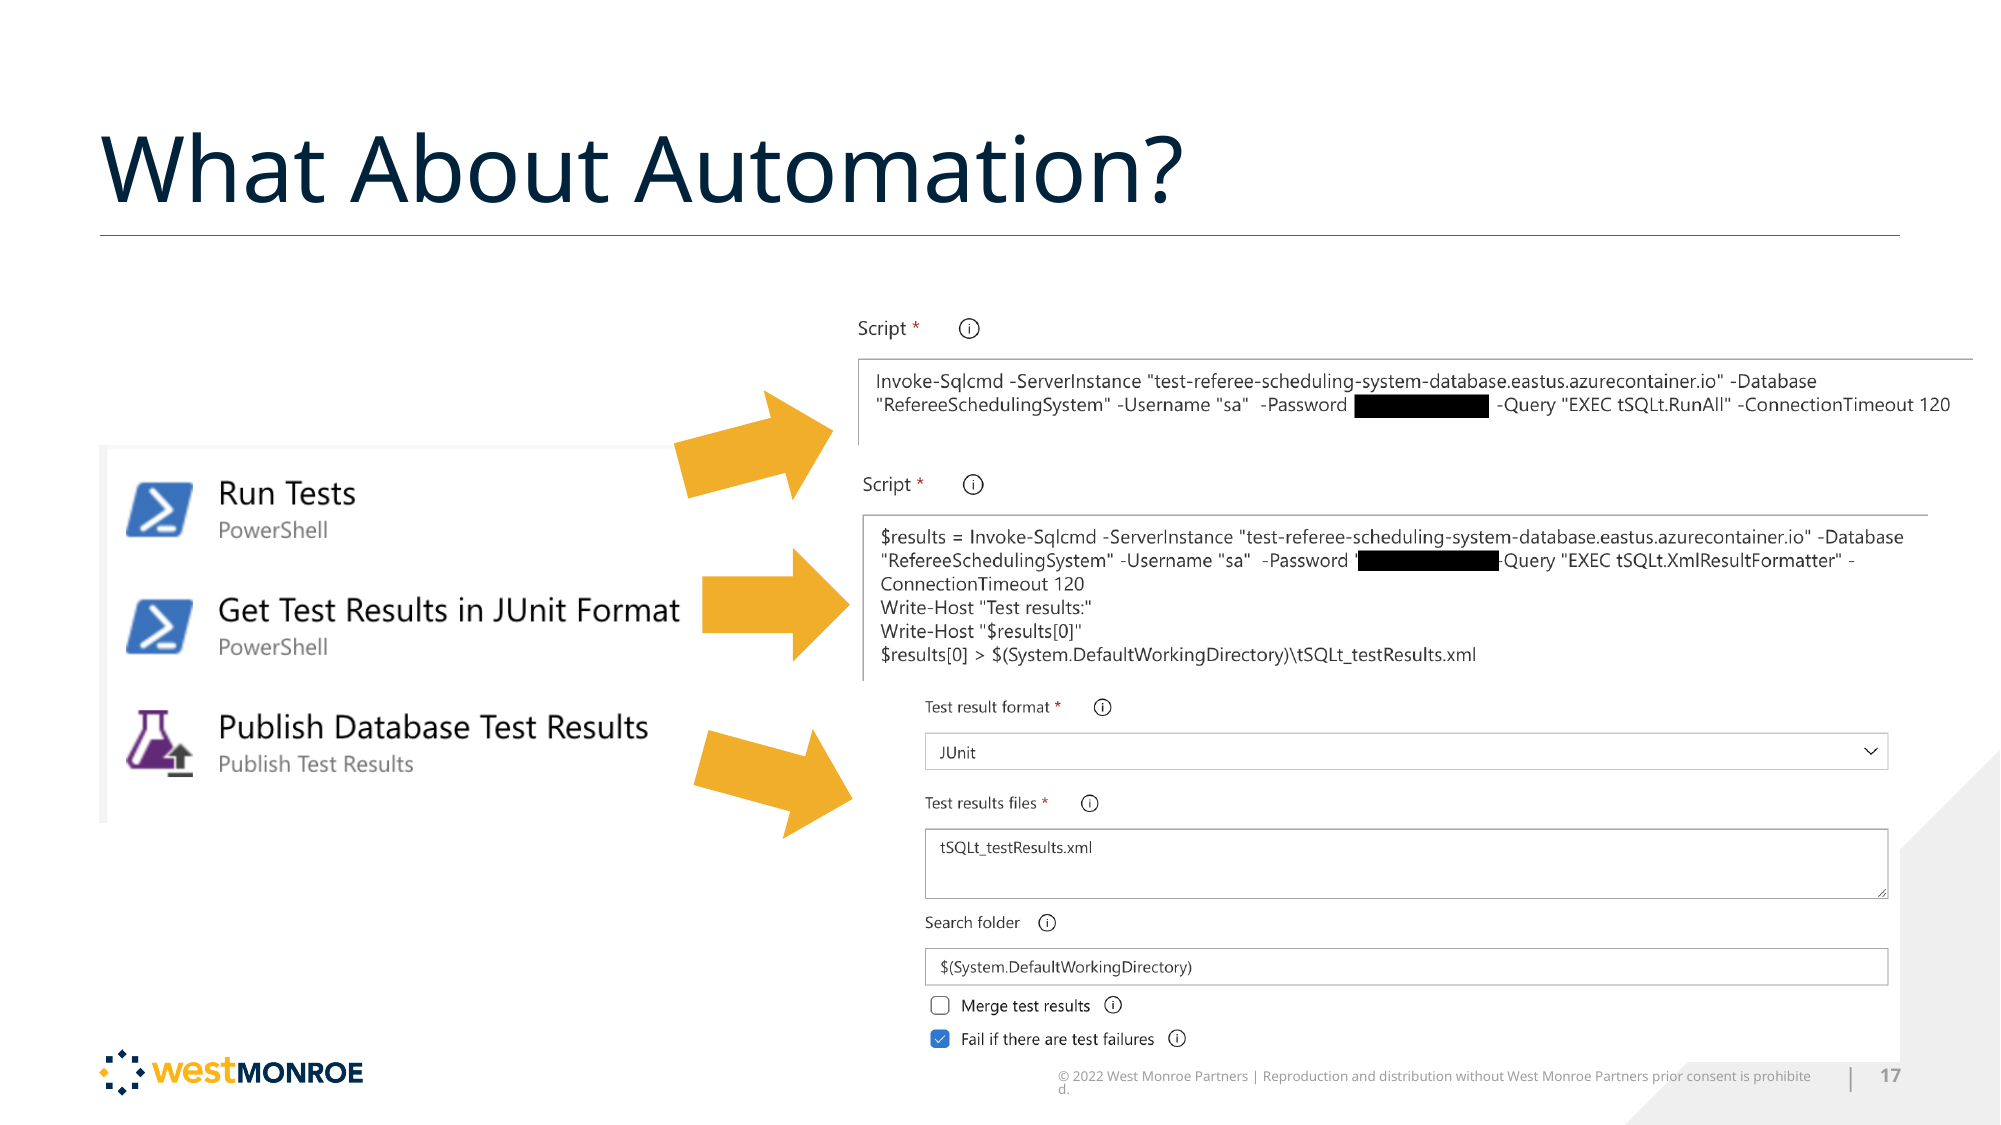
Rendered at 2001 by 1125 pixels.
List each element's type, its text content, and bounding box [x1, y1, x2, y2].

footer © 2022 West Monroe Partners | Reproduction and distribution without West Monroe Partners prior consent is prohibited. [1058, 1062, 1821, 1107]
picture [99, 445, 796, 823]
picture [849, 306, 1974, 446]
picture [847, 451, 1928, 681]
picture [921, 686, 1901, 1062]
title What About Automation? [100, 100, 1901, 221]
picture [99, 1049, 363, 1096]
text_box [672, 388, 835, 497]
text_box [796, 549, 847, 661]
slide_number 17 [1828, 1046, 1902, 1107]
text_box [781, 726, 855, 842]
